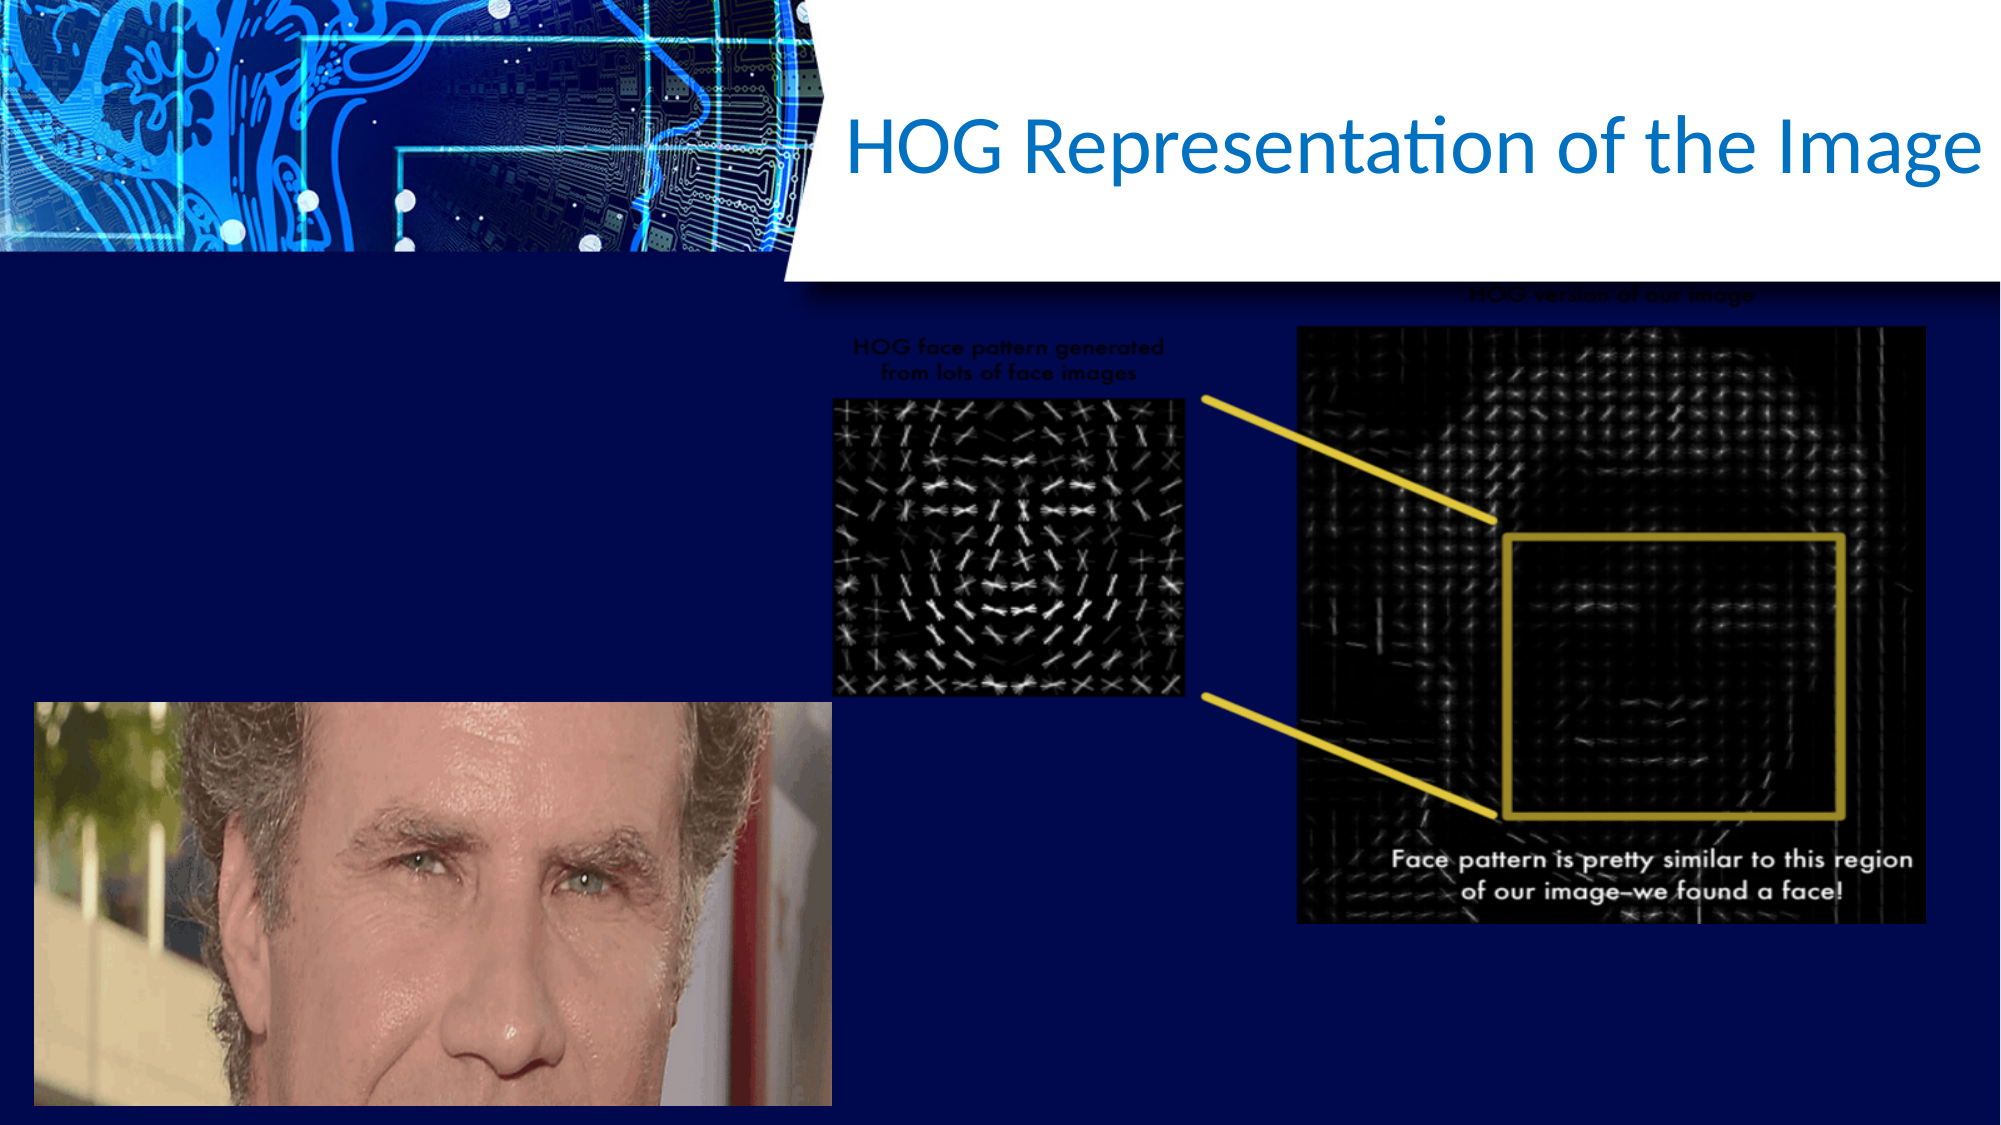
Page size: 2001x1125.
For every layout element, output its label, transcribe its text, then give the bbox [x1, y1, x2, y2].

title HOG Representation of the Image [777, 22, 2000, 259]
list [34, 702, 832, 1106]
picture [0, 0, 2001, 1125]
